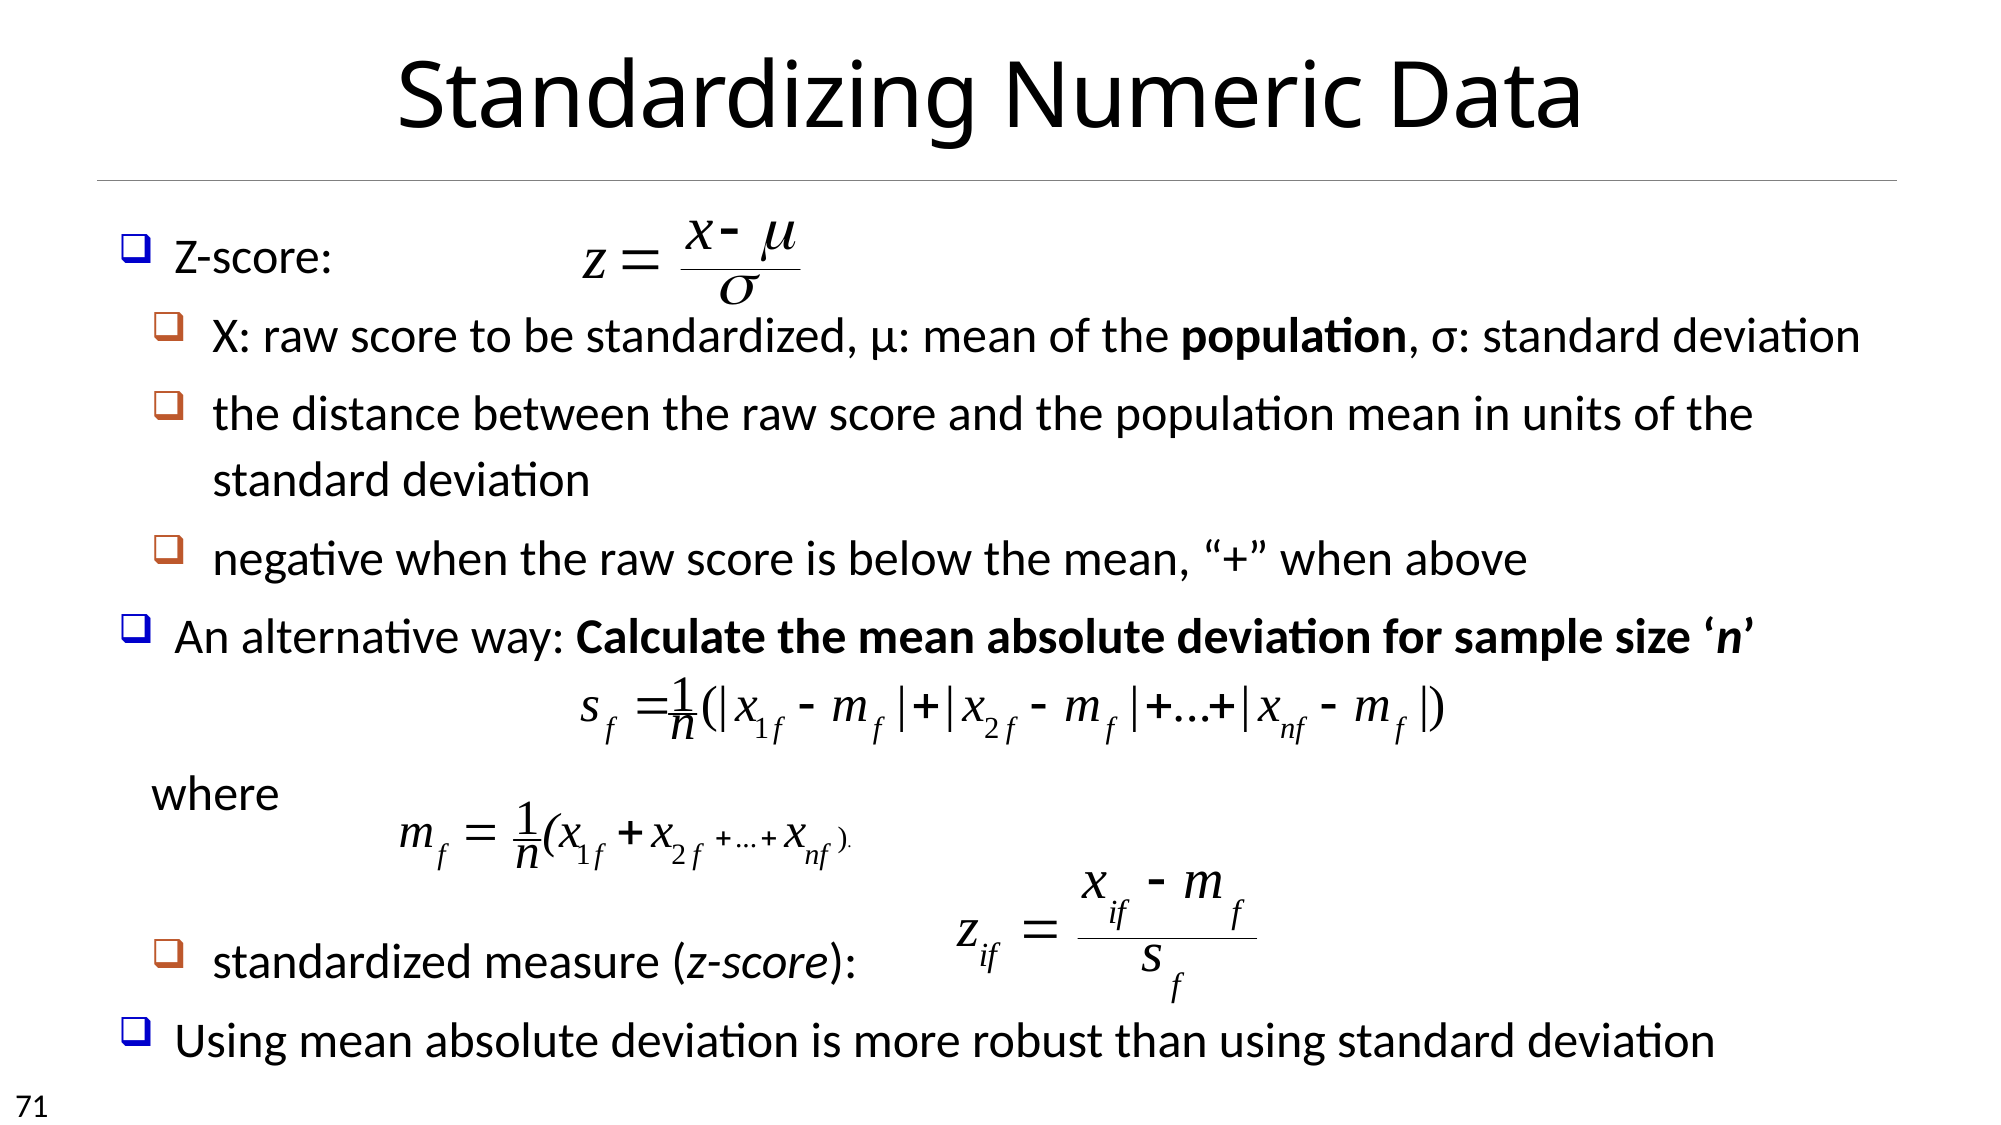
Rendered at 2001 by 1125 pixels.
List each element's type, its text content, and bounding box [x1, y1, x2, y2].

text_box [393, 794, 858, 878]
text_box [949, 864, 1263, 1012]
list Z-score: X: raw score to be standardized, μ: mean of the population, σ: standard deviation the distance between the raw score and the population mean in units of the standard deviation negative when the raw score is below the mean, “+” when above An alternative way: Calculate the mean absolute deviation for sample size ‘n’ where standardized measure (z-score): Using mean absolute deviation is more robust than using standard deviation [103, 210, 1929, 1077]
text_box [574, 669, 1451, 753]
title Standardizing Numeric Data [33, 50, 1950, 150]
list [574, 213, 807, 313]
